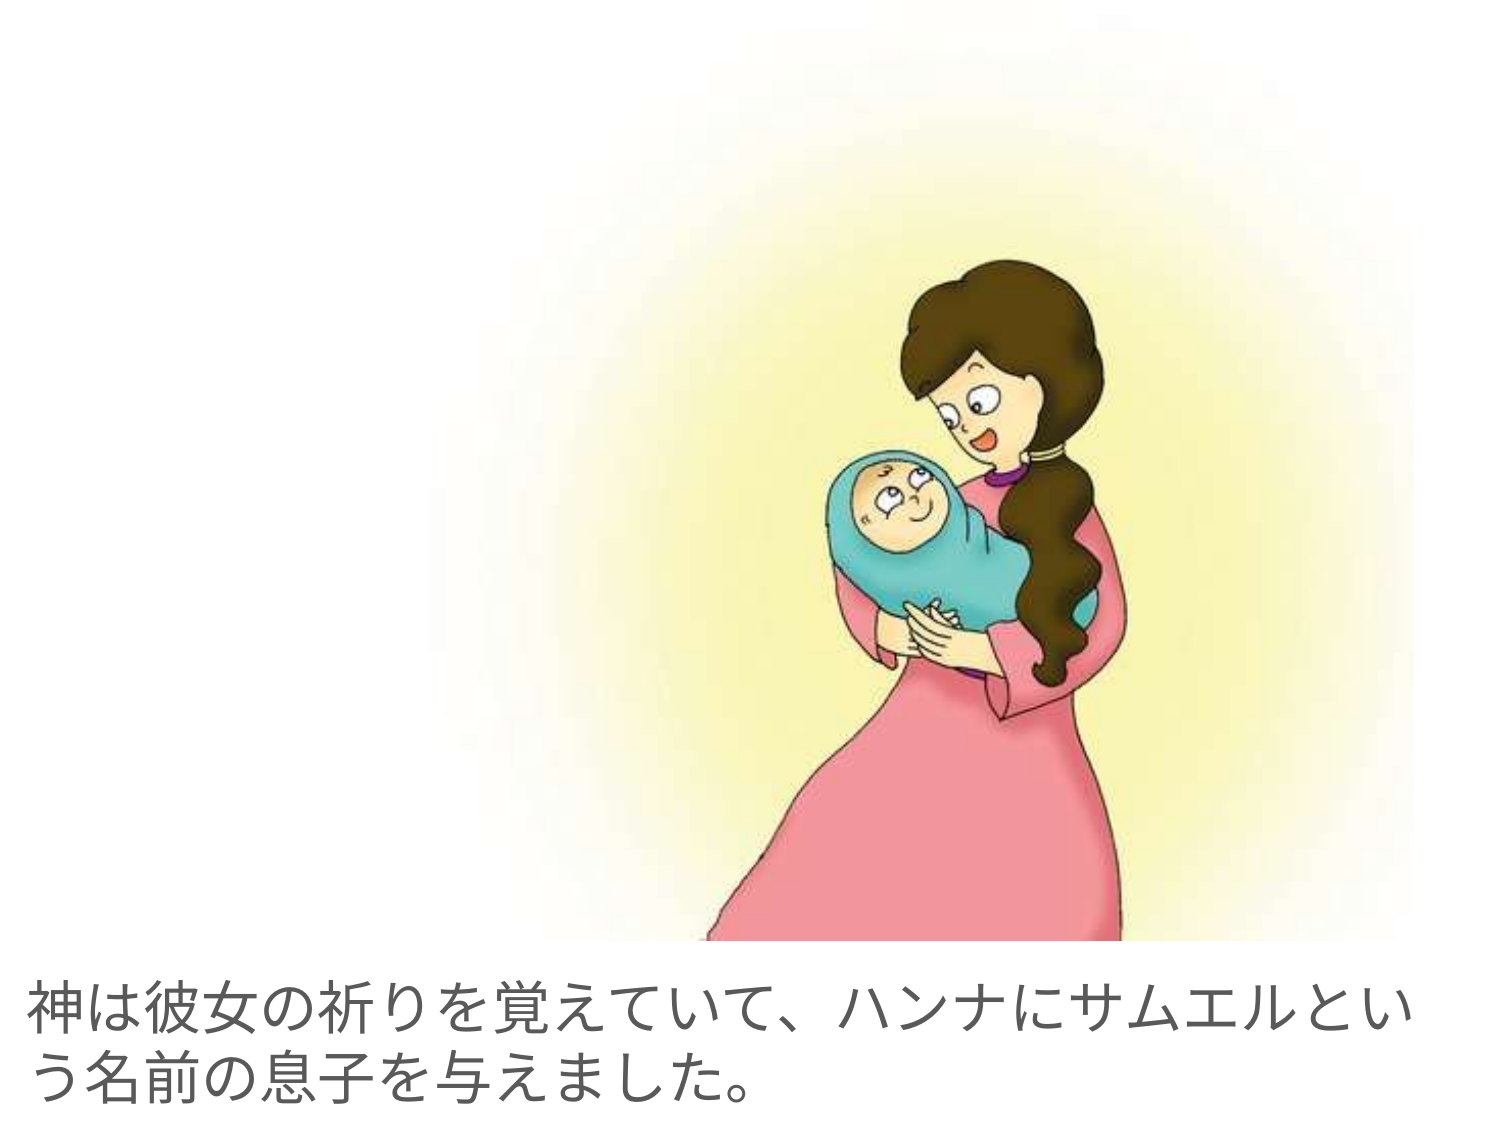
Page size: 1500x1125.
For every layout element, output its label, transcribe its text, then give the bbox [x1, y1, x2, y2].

picture [86, 0, 1414, 941]
text_box 神は彼女の祈りを覚えていて、ハンナにサムエルという名前の息子を与えました。 [11, 964, 1483, 1119]
